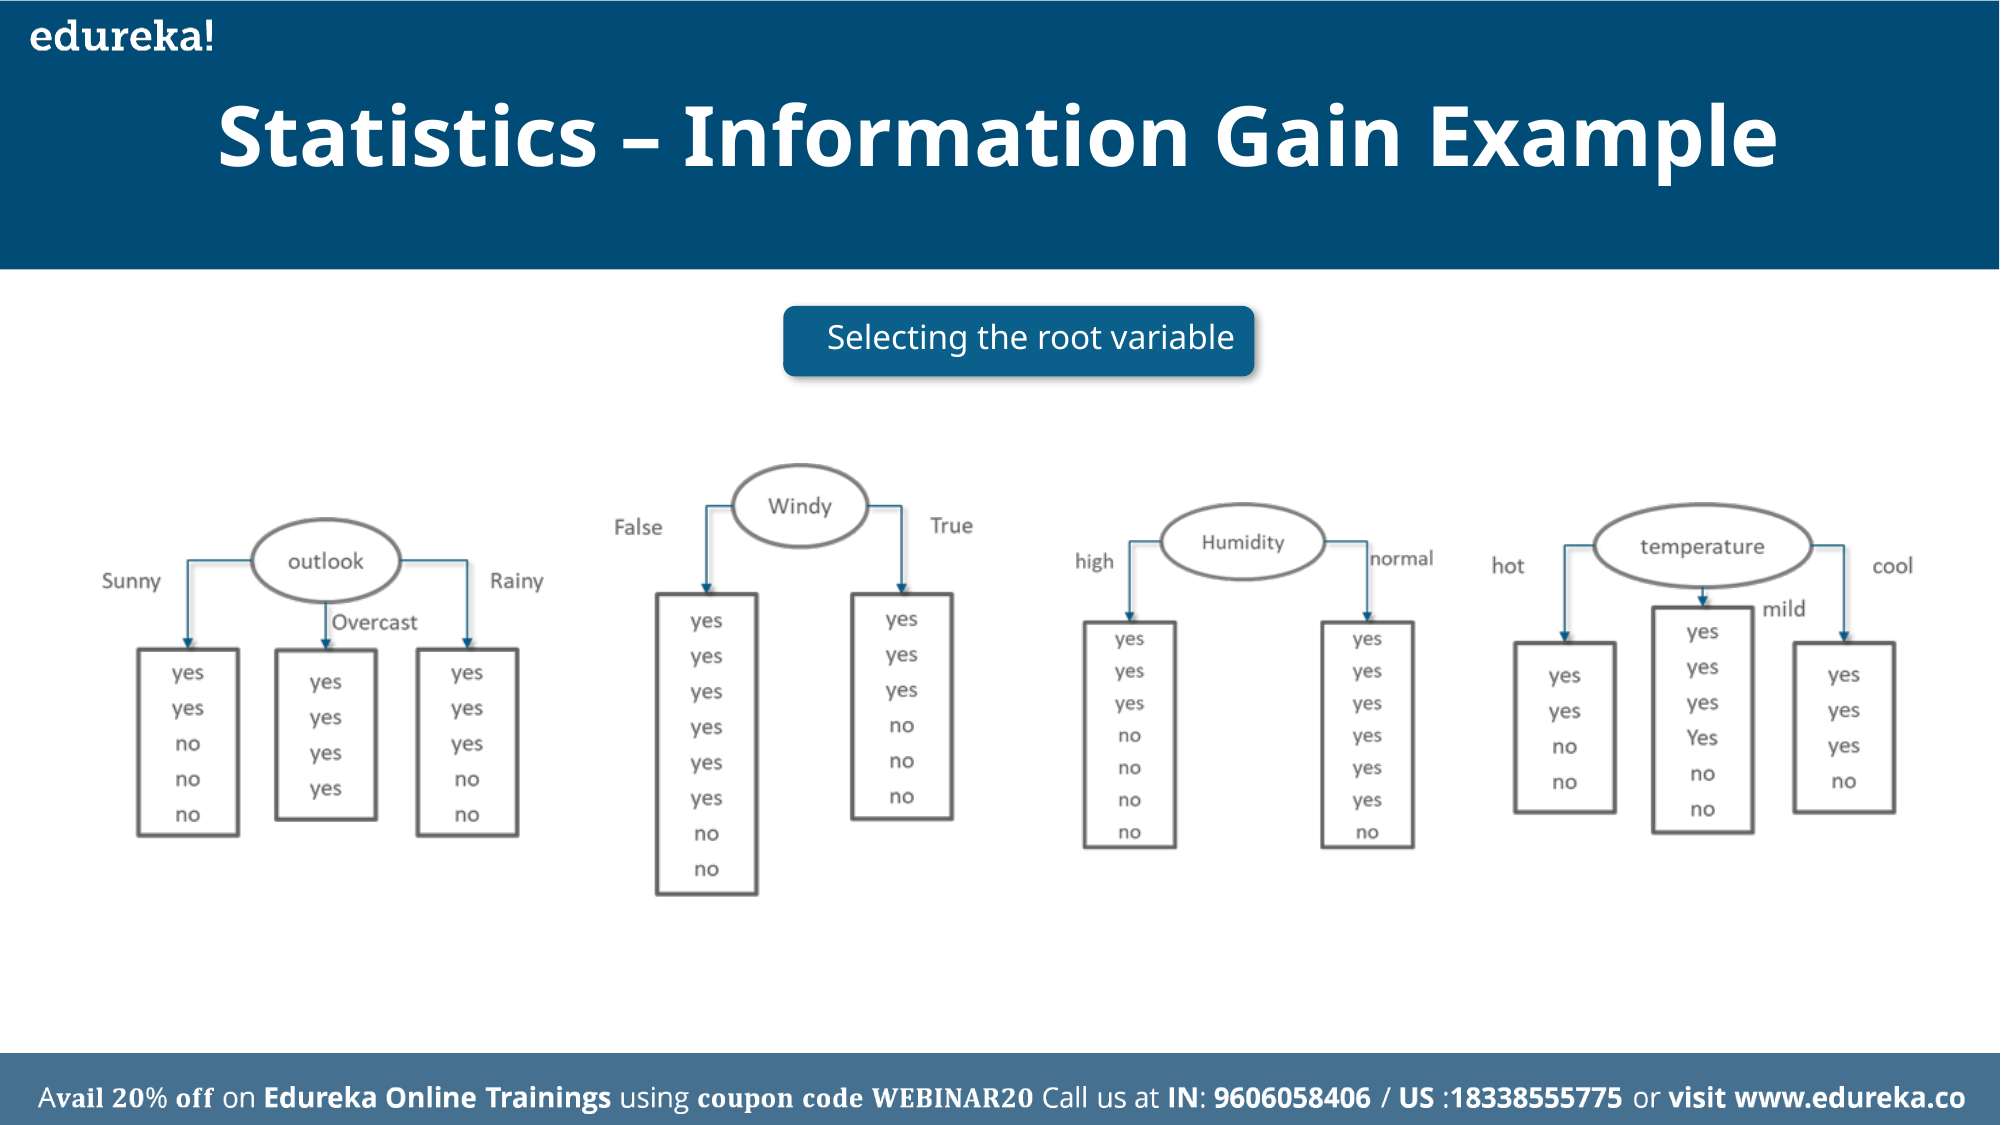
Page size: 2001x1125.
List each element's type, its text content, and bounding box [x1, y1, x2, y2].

text_box [0, 190, 2000, 270]
picture [71, 463, 1929, 898]
text_box Statistics – Information Gain Example [0, 75, 2000, 190]
picture [0, 1053, 2000, 1125]
text_box [0, 0, 2000, 75]
text_box [783, 305, 1255, 377]
picture [29, 13, 215, 61]
text_box Selecting the root variable [808, 308, 1255, 364]
